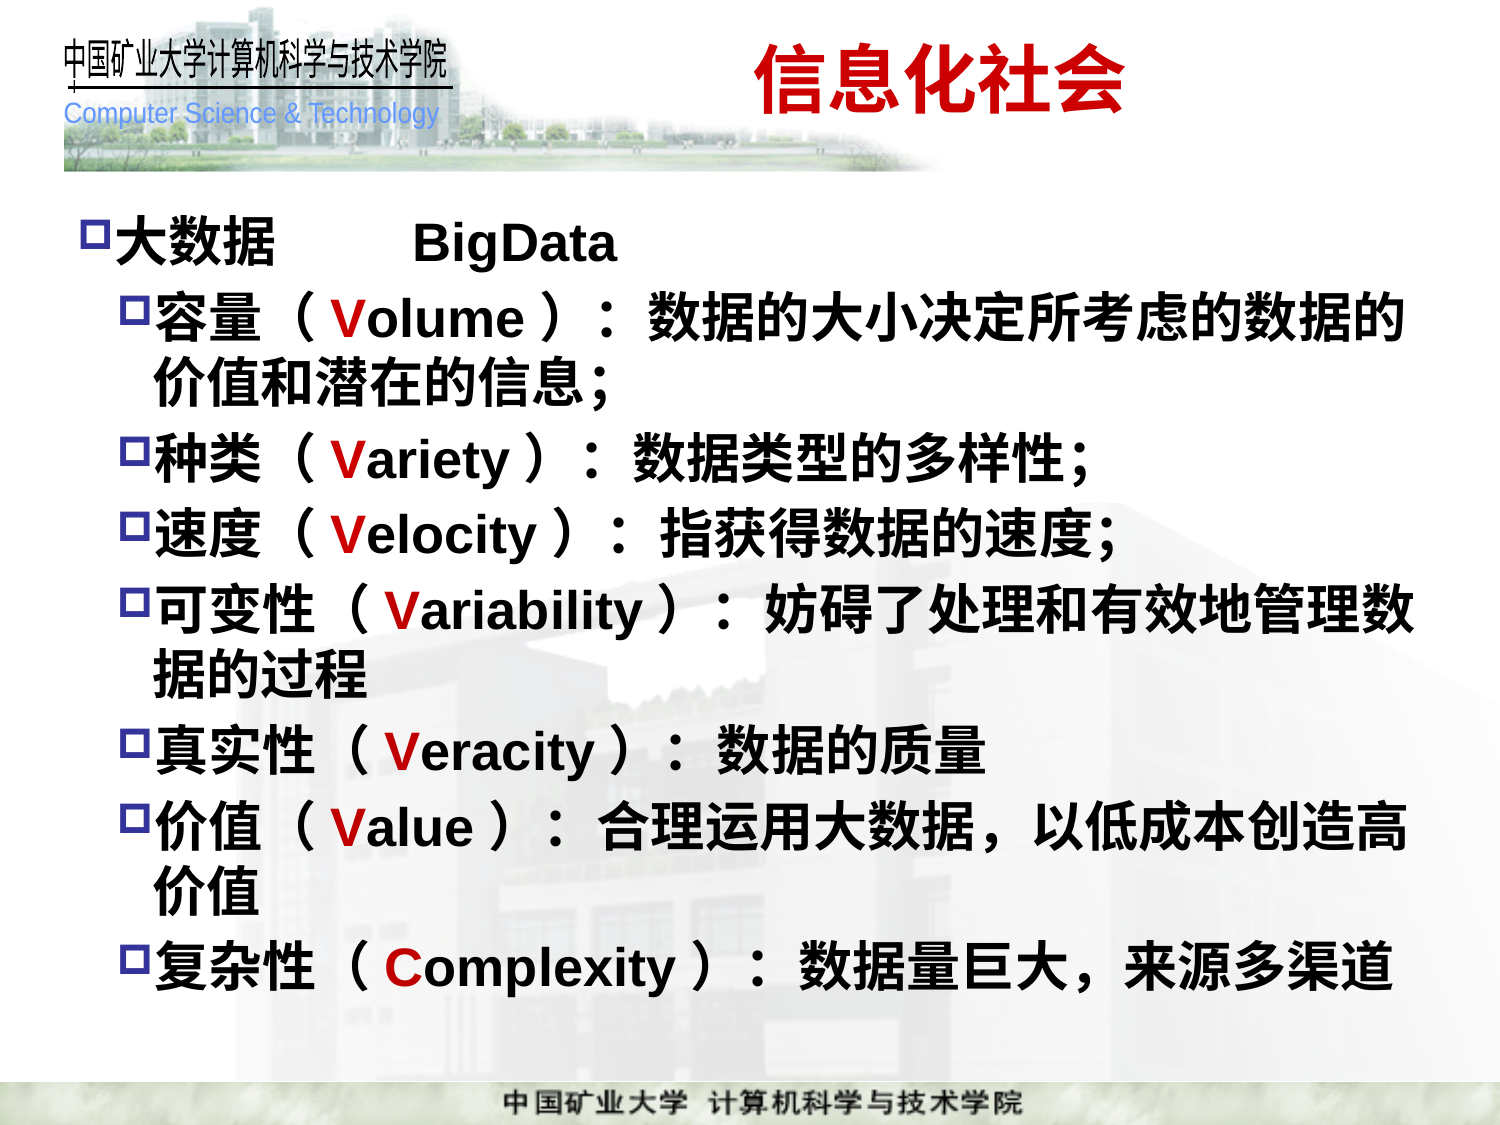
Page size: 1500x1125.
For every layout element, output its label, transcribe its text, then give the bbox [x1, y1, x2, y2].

picture [76, 50, 82, 60]
title 信息化社会 [478, 14, 1402, 141]
text_box 大数据 BigData 容量（Volume）：数据的大小决定所考虑的数据的价值和潜在的信息； 种类（Variety）：数据类型的多样性； 速度（Velocity）：指获得数据的速度； 可变性（Variability）：妨碍了处理和有效地管理数据的过程 真实性（Veracity）：数据的质量 价值（Value）：合理运用大数据，以低成本创造高价值 复杂性（Complexity）：数据量巨大，来源多渠道 [62, 200, 1438, 1005]
picture [0, 1082, 1500, 1125]
picture [67, 50, 73, 60]
picture [64, 0, 954, 175]
